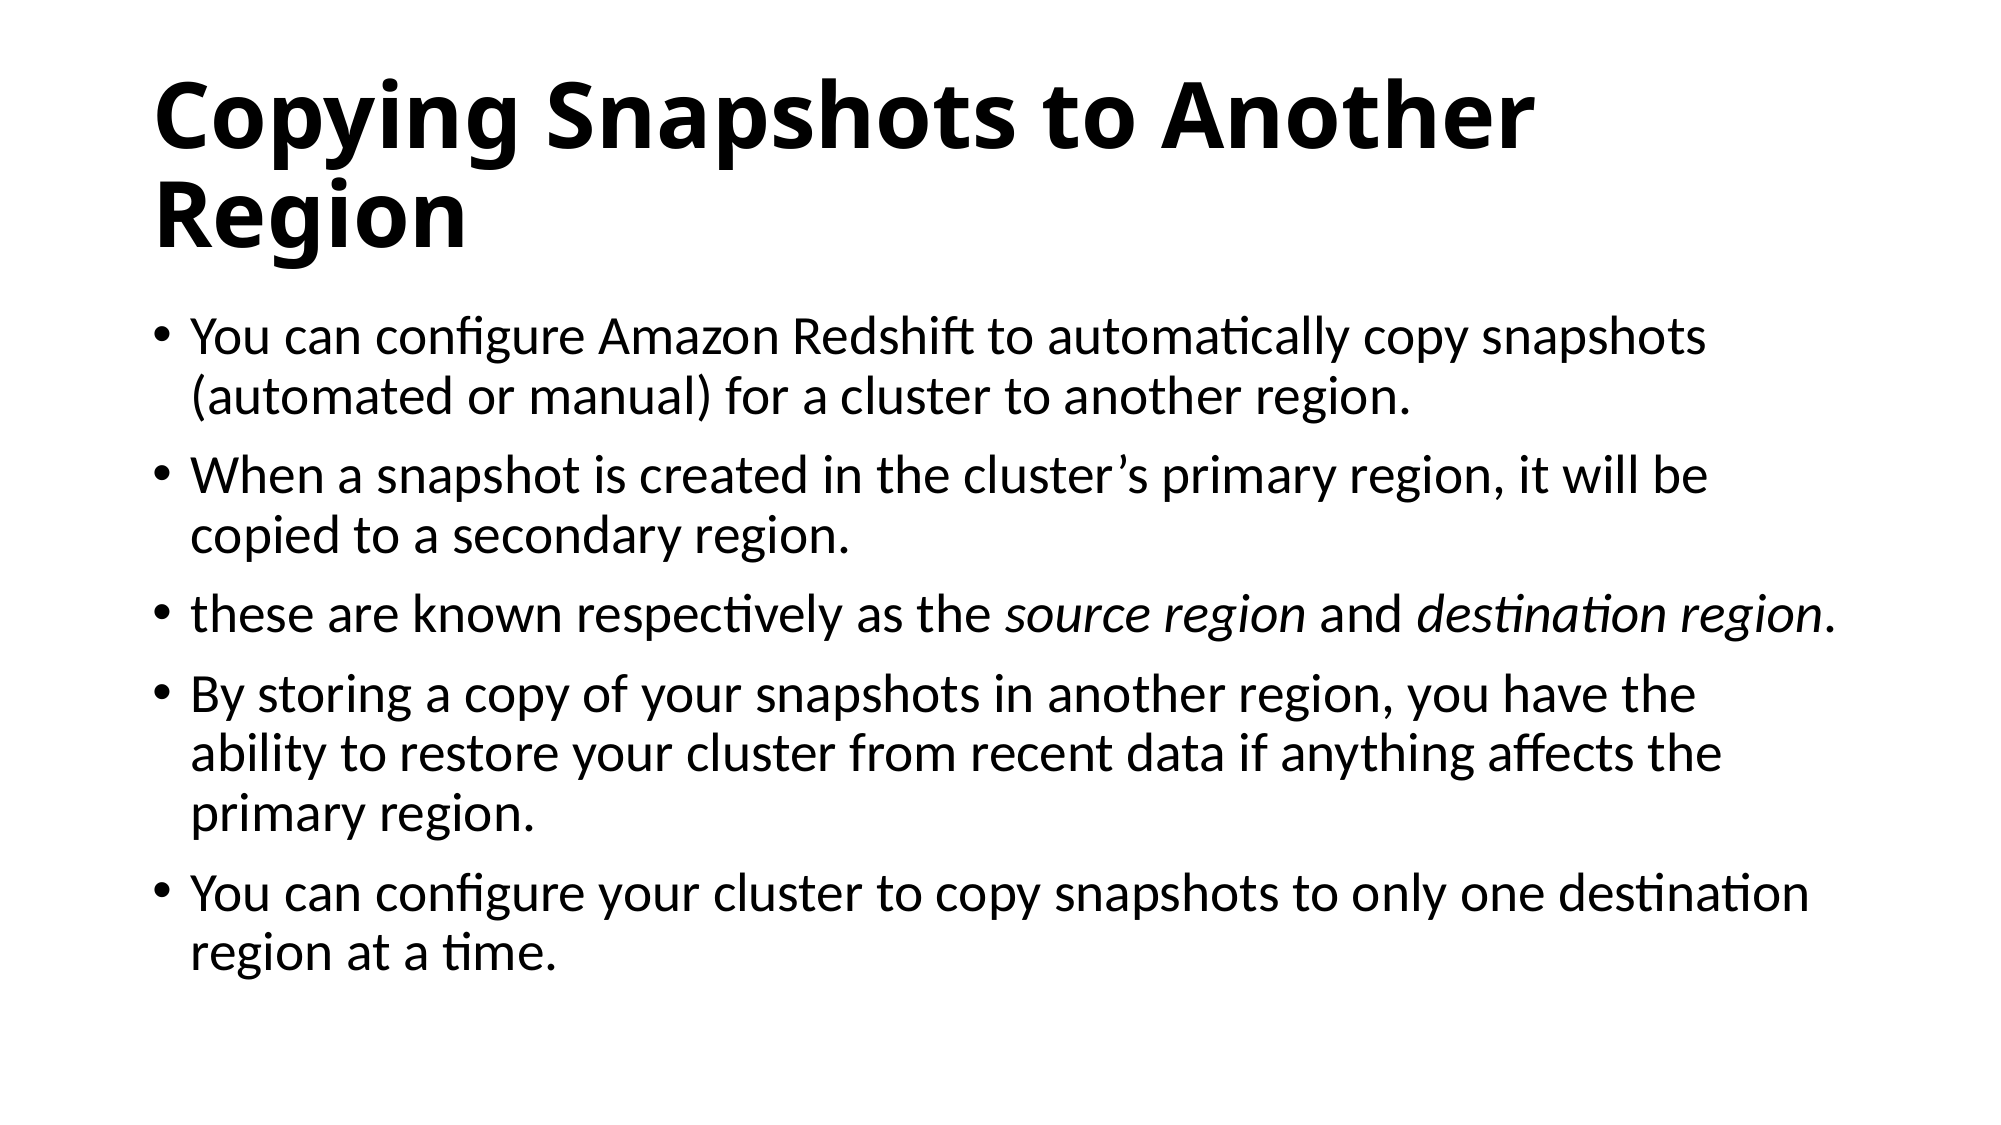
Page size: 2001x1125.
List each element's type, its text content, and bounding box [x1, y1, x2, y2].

list You can configure Amazon Redshift to automatically copy snapshots (automated or manual) for a cluster to another region. When a snapshot is created in the cluster’s primary region, it will be copied to a secondary region. these are known respectively as the source region and destination region. By storing a copy of your snapshots in another region, you have the ability to restore your cluster from recent data if anything affects the primary region. You can configure your cluster to copy snapshots to only one destination region at a time. [137, 299, 1863, 1014]
title Copying Snapshots to Another Region [137, 59, 1863, 278]
